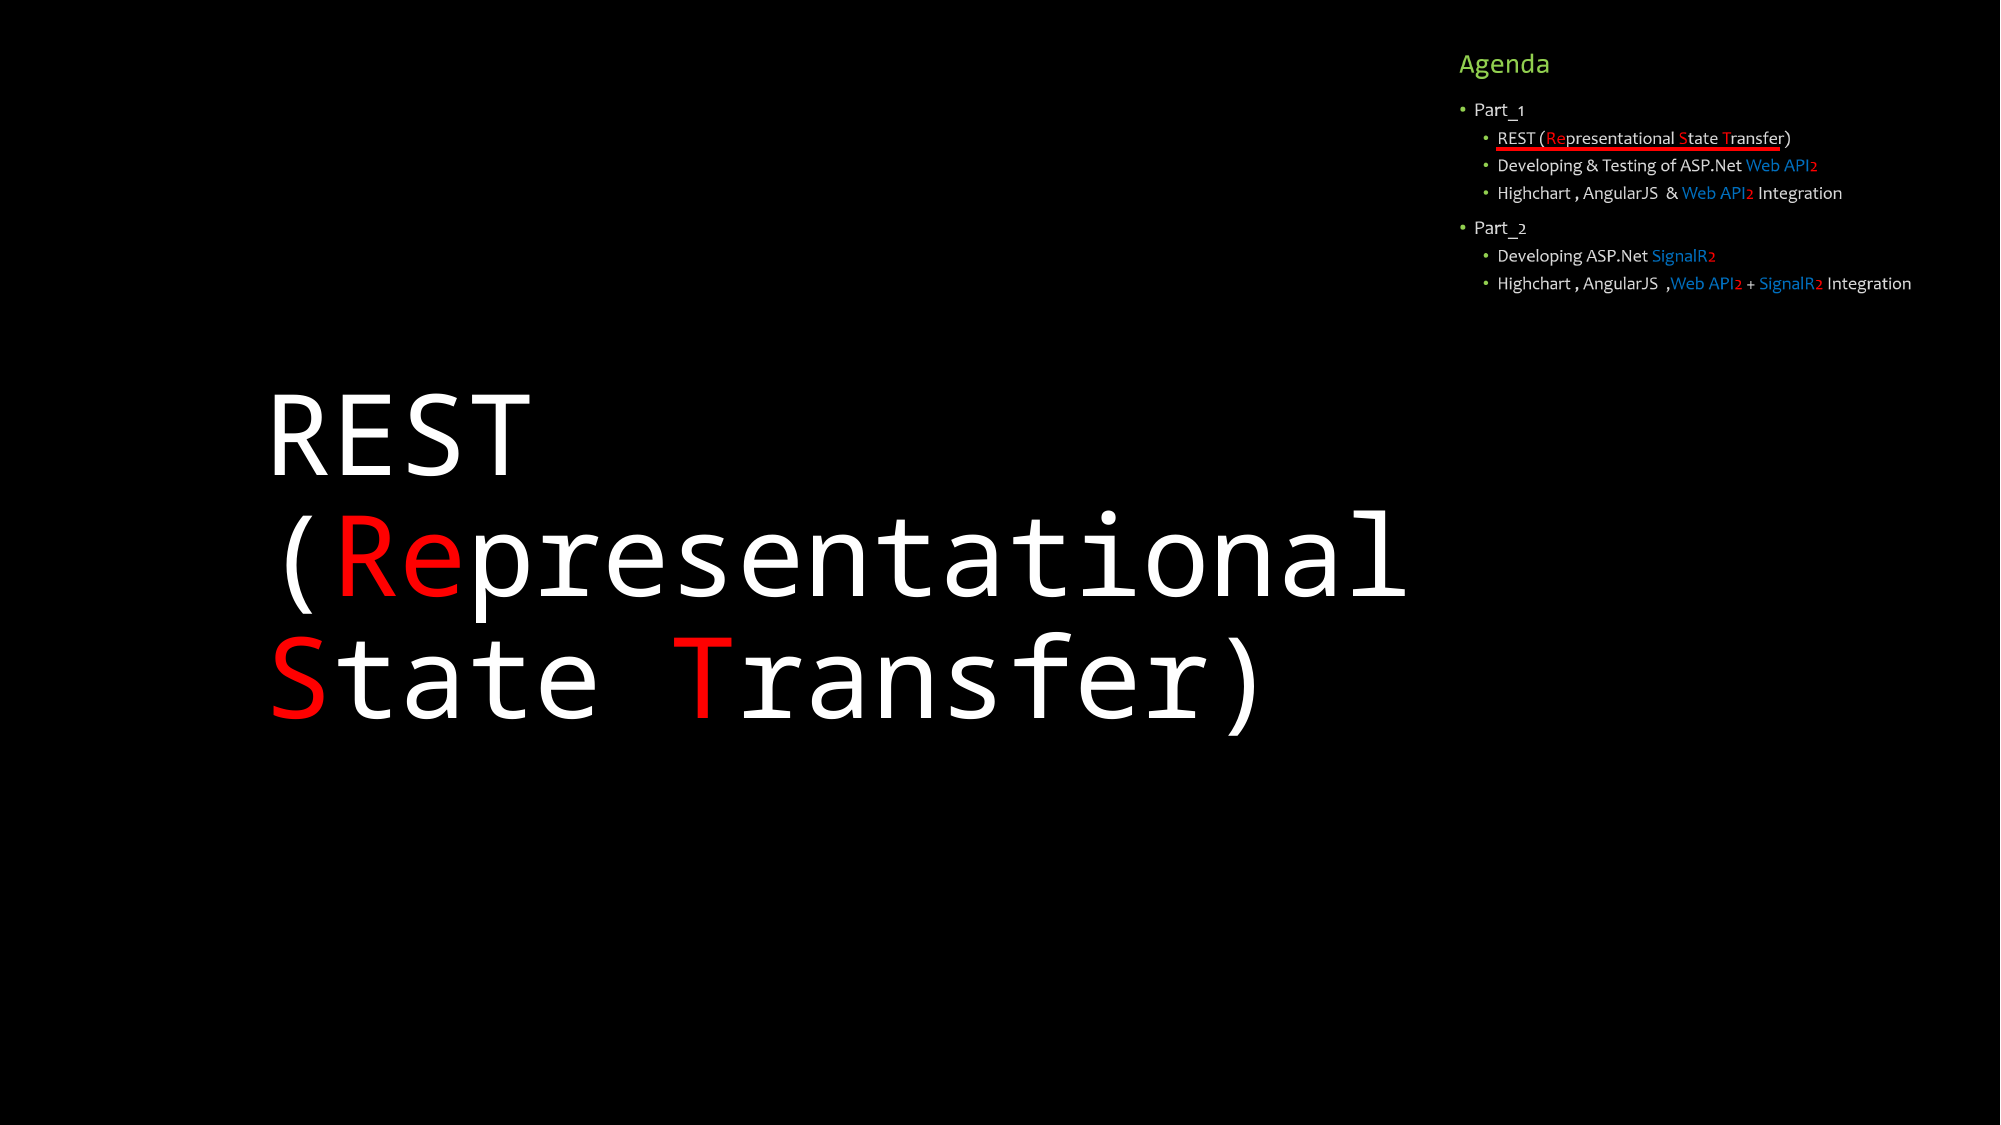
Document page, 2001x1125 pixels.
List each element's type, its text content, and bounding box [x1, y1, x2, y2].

picture [1448, 49, 1917, 300]
title REST (Representational State Transfer) [249, 299, 1750, 750]
